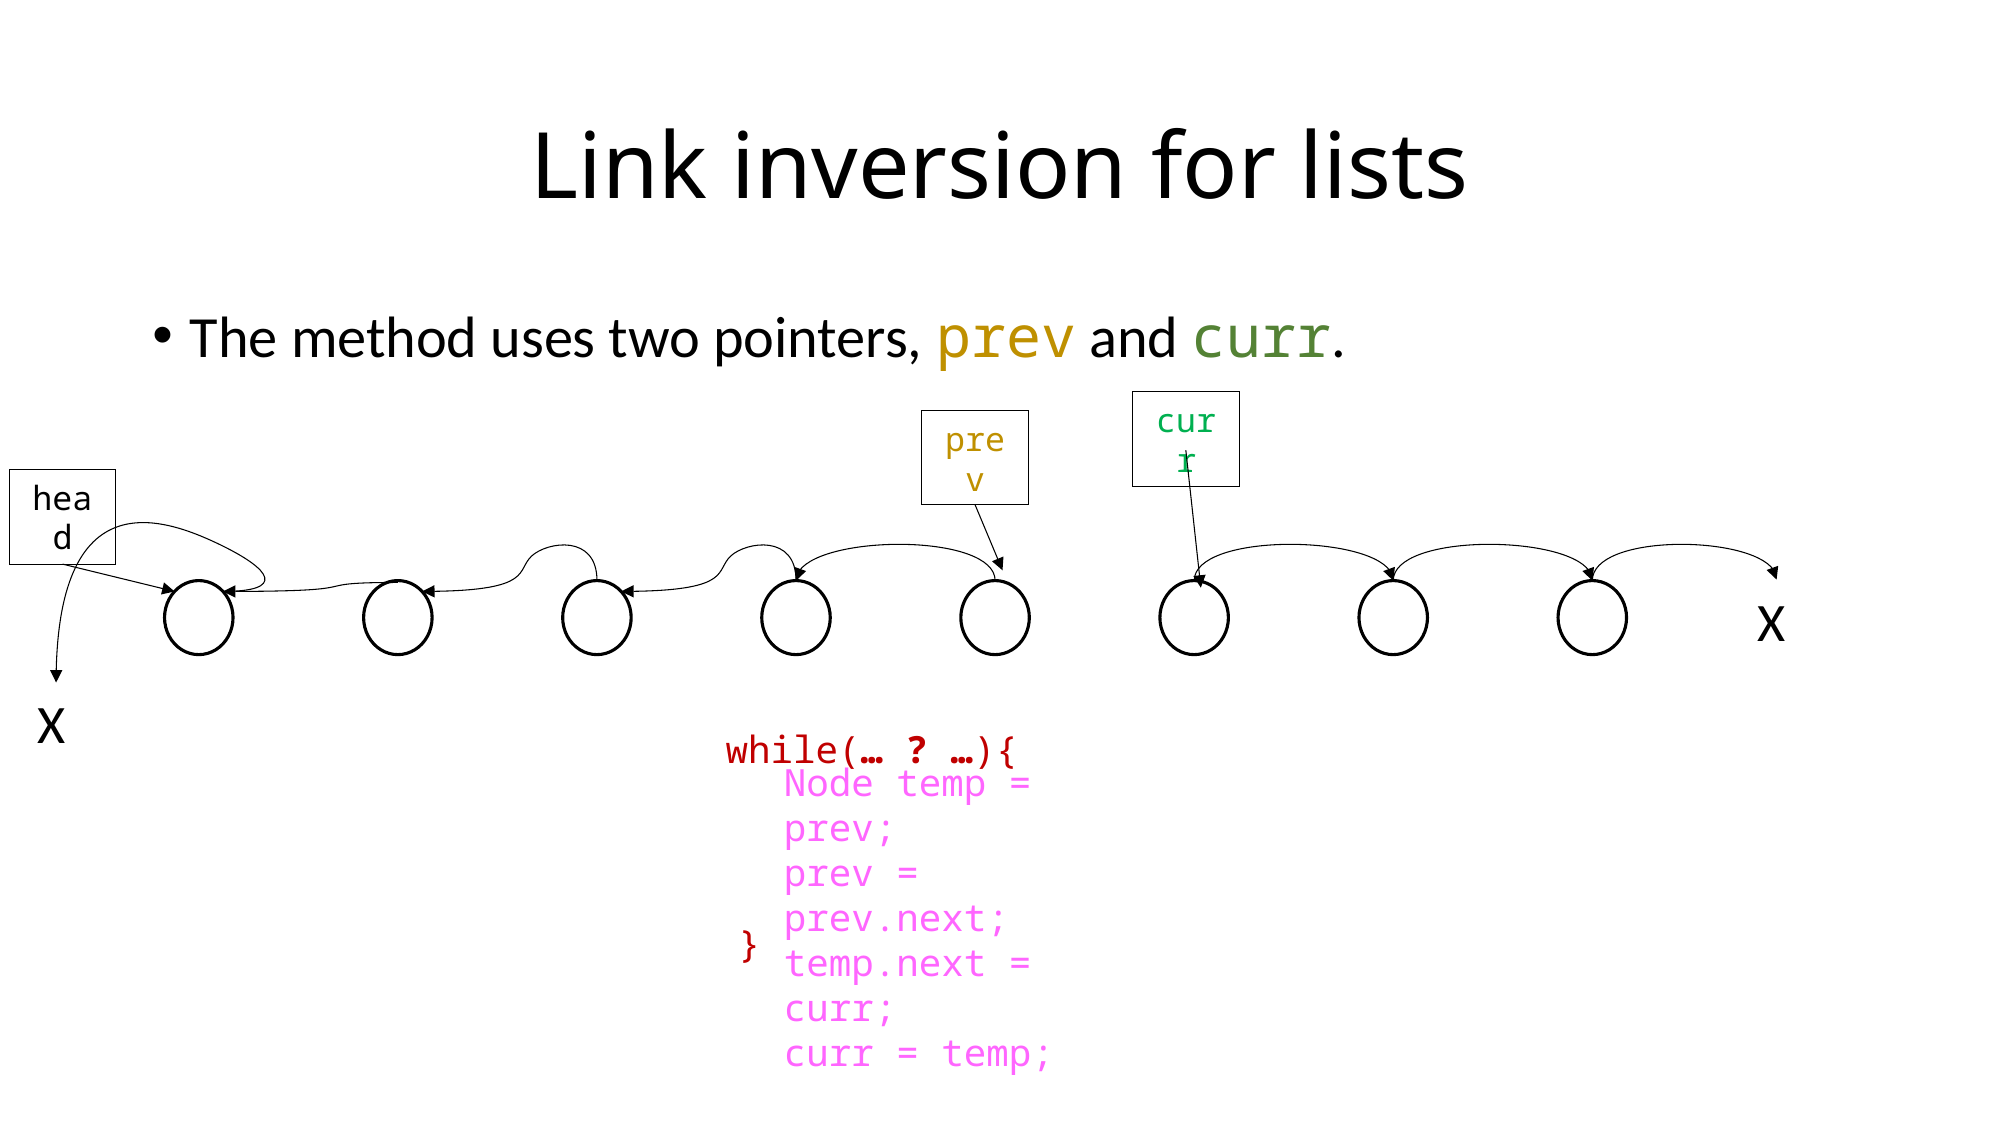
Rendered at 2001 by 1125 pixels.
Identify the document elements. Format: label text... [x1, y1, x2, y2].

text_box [703, 498, 715, 674]
text_box X [22, 682, 90, 763]
text_box [186, 579, 235, 656]
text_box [975, 465, 1003, 571]
text_box [959, 579, 1031, 656]
text_box curr [1132, 391, 1240, 487]
text_box X [1742, 579, 1811, 660]
text_box Node temp = prev; prev = prev.next; temp.next = curr; curr = temp; [769, 751, 1153, 1082]
text_box while(… ? …){ [710, 719, 1034, 779]
text_box } [723, 912, 770, 973]
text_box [94, 553, 186, 721]
text_box [1158, 580, 1230, 656]
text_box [62, 525, 175, 592]
text_box [561, 579, 633, 656]
title Link inversion for lists [137, 59, 1863, 278]
list The method uses two pointers, prev and curr. [137, 299, 1863, 1014]
text_box head [9, 469, 116, 565]
text_box prev [921, 410, 1029, 505]
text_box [223, 582, 398, 592]
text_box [504, 498, 515, 674]
text_box [362, 579, 434, 656]
text_box [760, 579, 832, 656]
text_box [1185, 450, 1201, 588]
text_box [1357, 579, 1429, 656]
text_box [1557, 579, 1628, 656]
